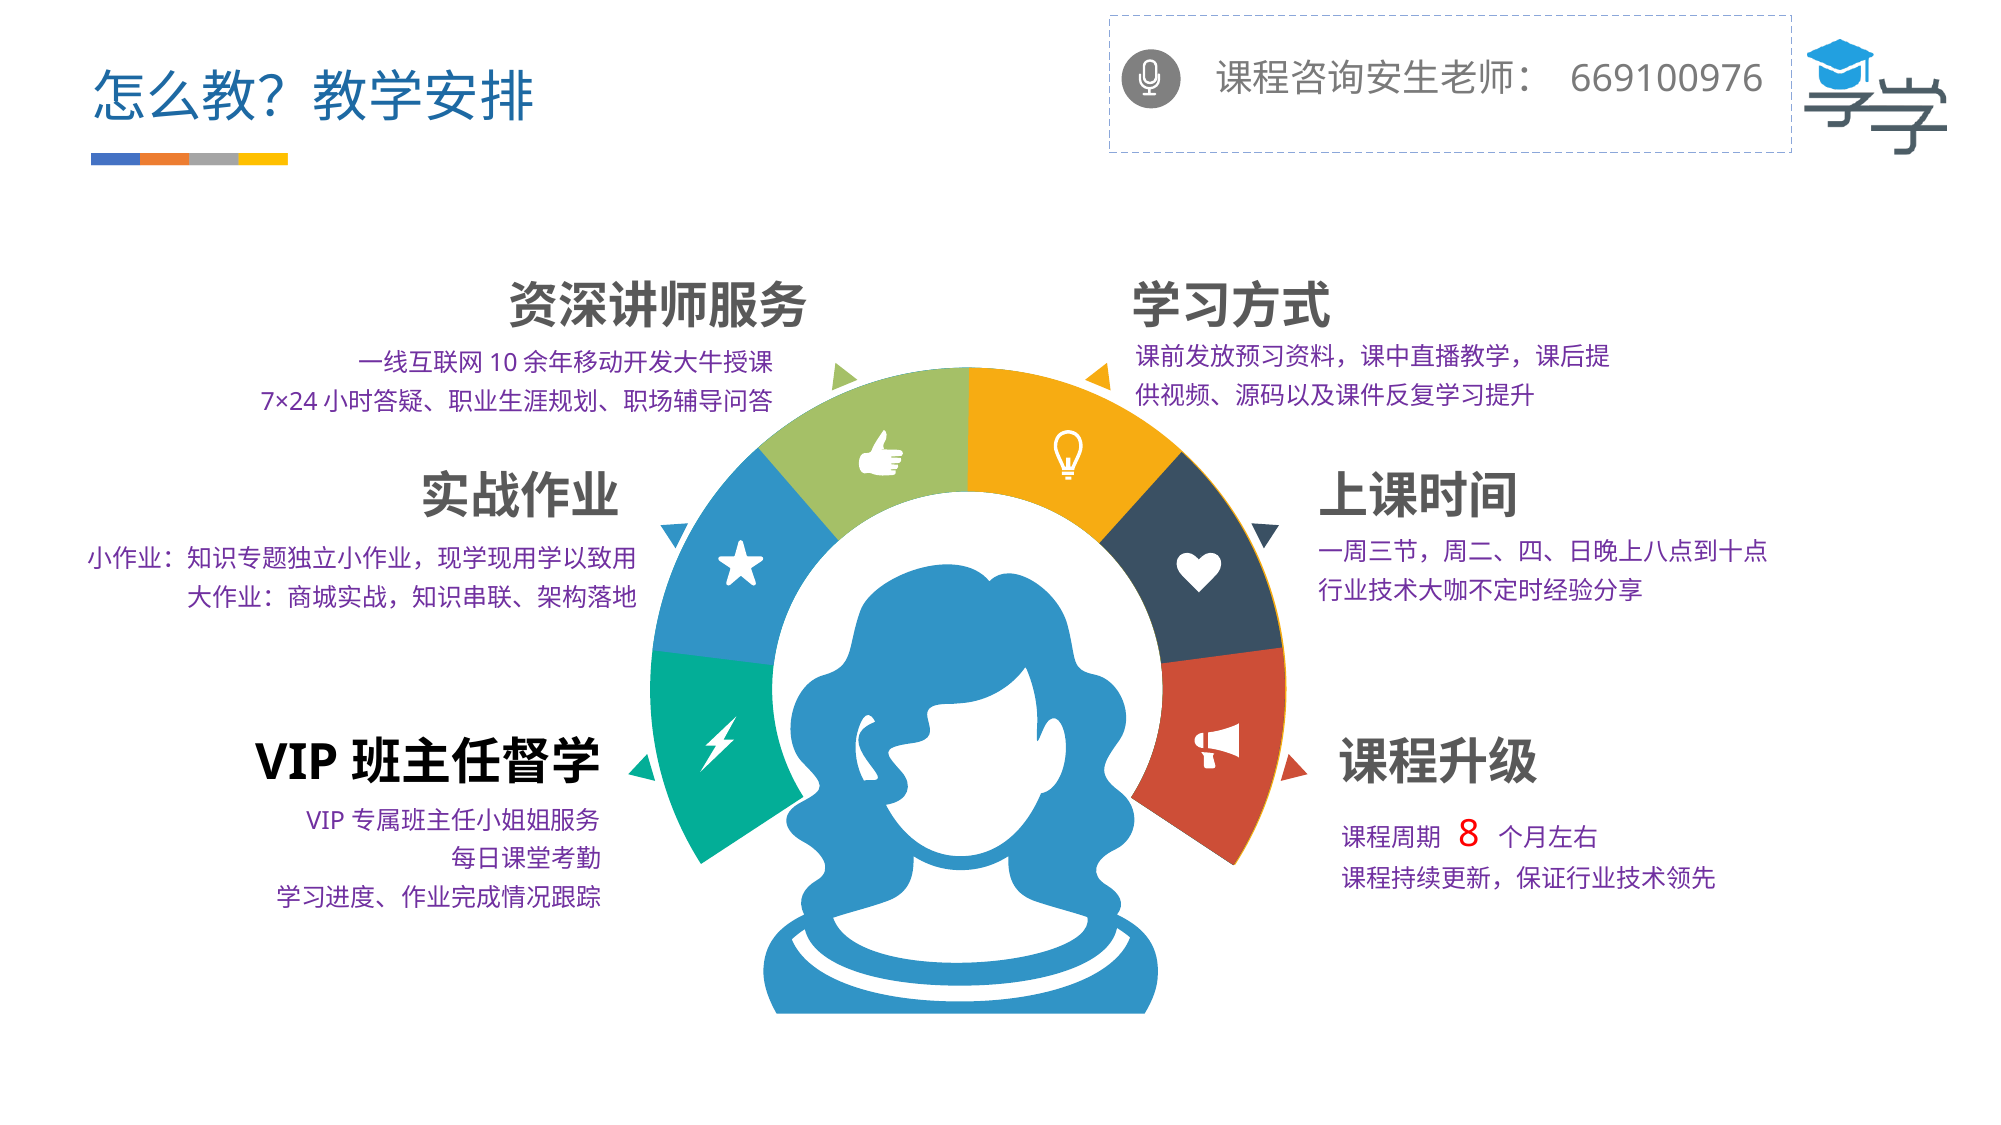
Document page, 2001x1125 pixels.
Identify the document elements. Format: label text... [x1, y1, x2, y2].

text_box 怎么教？教学安排 [91, 60, 699, 128]
text_box 实战作业 [189, 463, 627, 525]
text_box [763, 866, 1158, 1014]
text_box 上课时间 [1311, 463, 1657, 518]
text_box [1109, 15, 1792, 153]
picture [1799, 20, 1952, 173]
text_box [1121, 46, 1792, 109]
text_box 学习方式 [1123, 273, 1469, 343]
text_box 课程周期 8 个月左右 课程持续更新，保证行业技术领先 [1333, 787, 1764, 900]
text_box 一周三节，周二、四、日晚上八点到十点 行业技术大咖不定时经验分享 [1311, 518, 1792, 612]
text_box 一线互联网10余年移动开发大牛授课 7×24小时答疑、职业生涯规划、职场辅导问答 [202, 330, 782, 424]
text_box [627, 361, 1308, 866]
text_box 课前发放预习资料，课中直播教学，课后提供视频、源码以及课件反复学习提升 [1127, 324, 1634, 417]
text_box 课程升级 [1330, 729, 1677, 799]
text_box 小作业：知识专题独立小作业，现学现用学以致用大作业：商城实战，知识串联、架构落地 [66, 525, 627, 619]
text_box 资深讲师服务 [470, 273, 816, 343]
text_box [90, 152, 288, 166]
text_box VIP专属班主任小姐姐服务 每日课堂考勤 学习进度、作业完成情况跟踪 [202, 787, 609, 920]
text_box VIP班主任督学 [238, 729, 609, 787]
